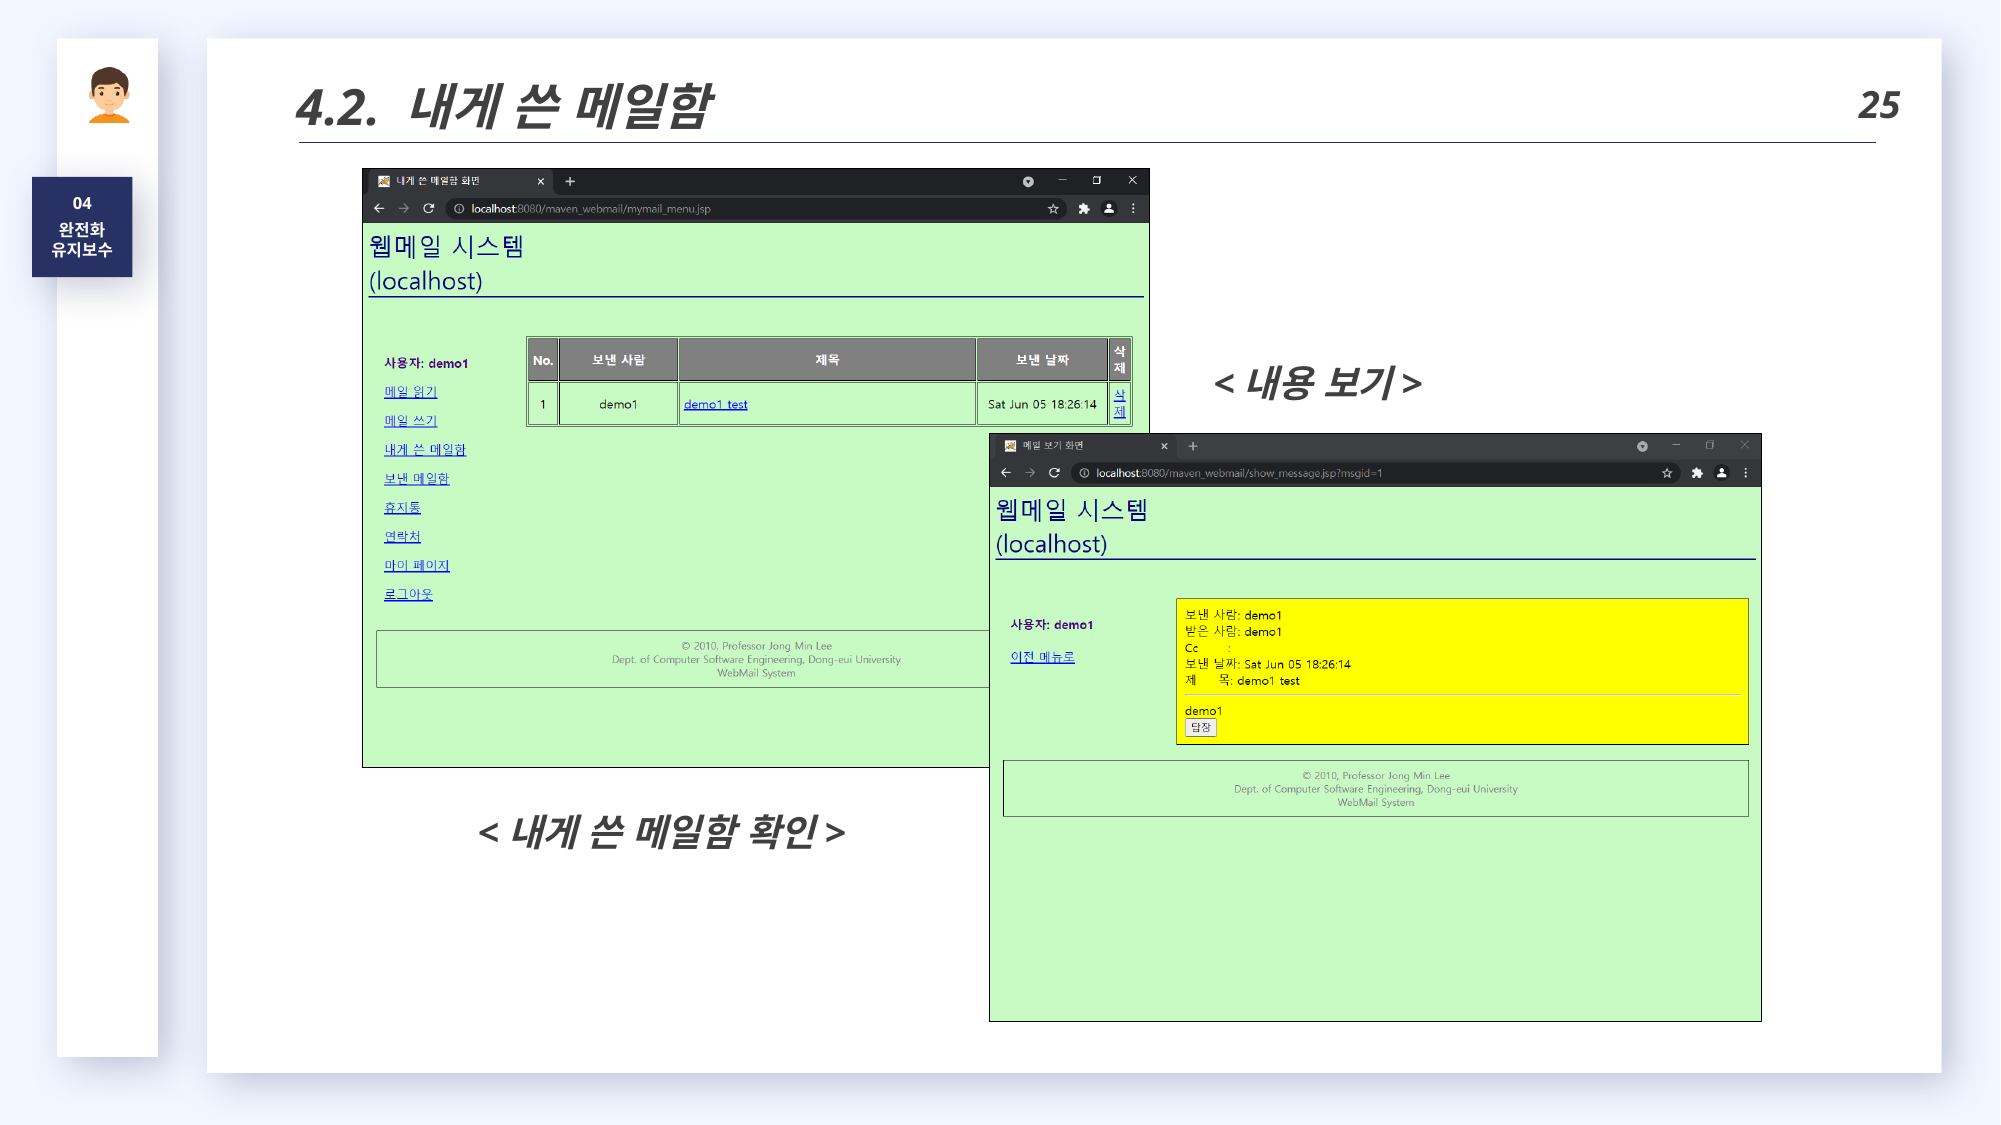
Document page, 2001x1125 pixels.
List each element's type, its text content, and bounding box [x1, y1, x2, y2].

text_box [31, 38, 159, 1058]
text_box 25 [1844, 73, 1943, 134]
picture [361, 168, 1763, 1022]
text_box 4.2. 내게 쓴 메일함 [206, 37, 1943, 1074]
text_box <내용 보기> [1198, 352, 1539, 412]
text_box <내게 쓴 메일함 확인> [462, 801, 941, 862]
